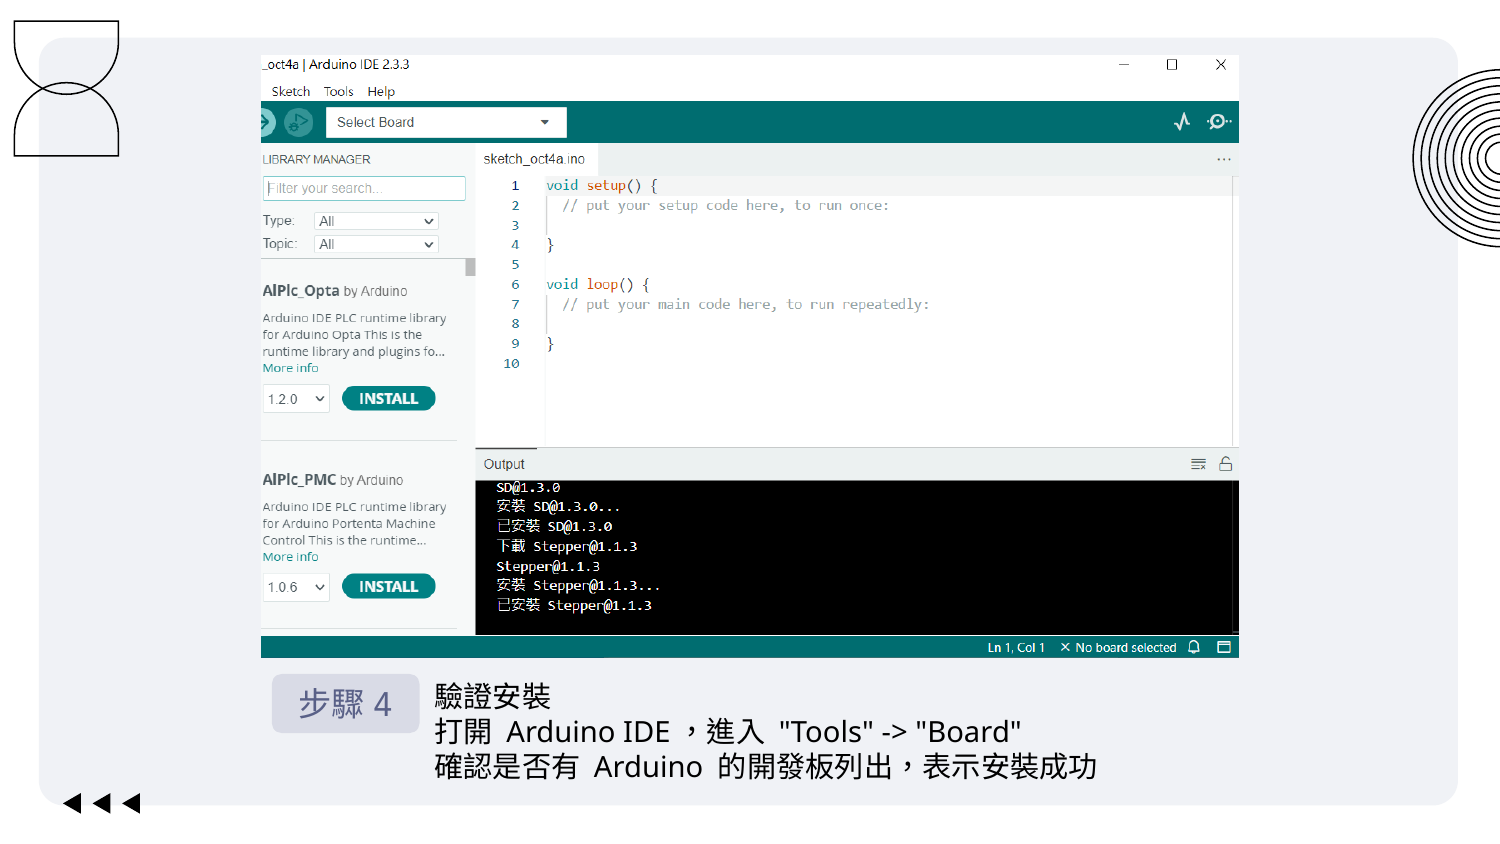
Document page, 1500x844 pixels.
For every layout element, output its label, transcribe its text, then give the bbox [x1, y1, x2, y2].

text_box 步驟4 [283, 675, 408, 731]
picture [260, 55, 1240, 659]
text_box 驗證安裝 打開 Arduino IDE，進入 "Tools" -> "Board" 確認是否有 Arduino 的開發板列出，表示安裝成功 [419, 670, 1400, 791]
text_box [271, 673, 420, 734]
